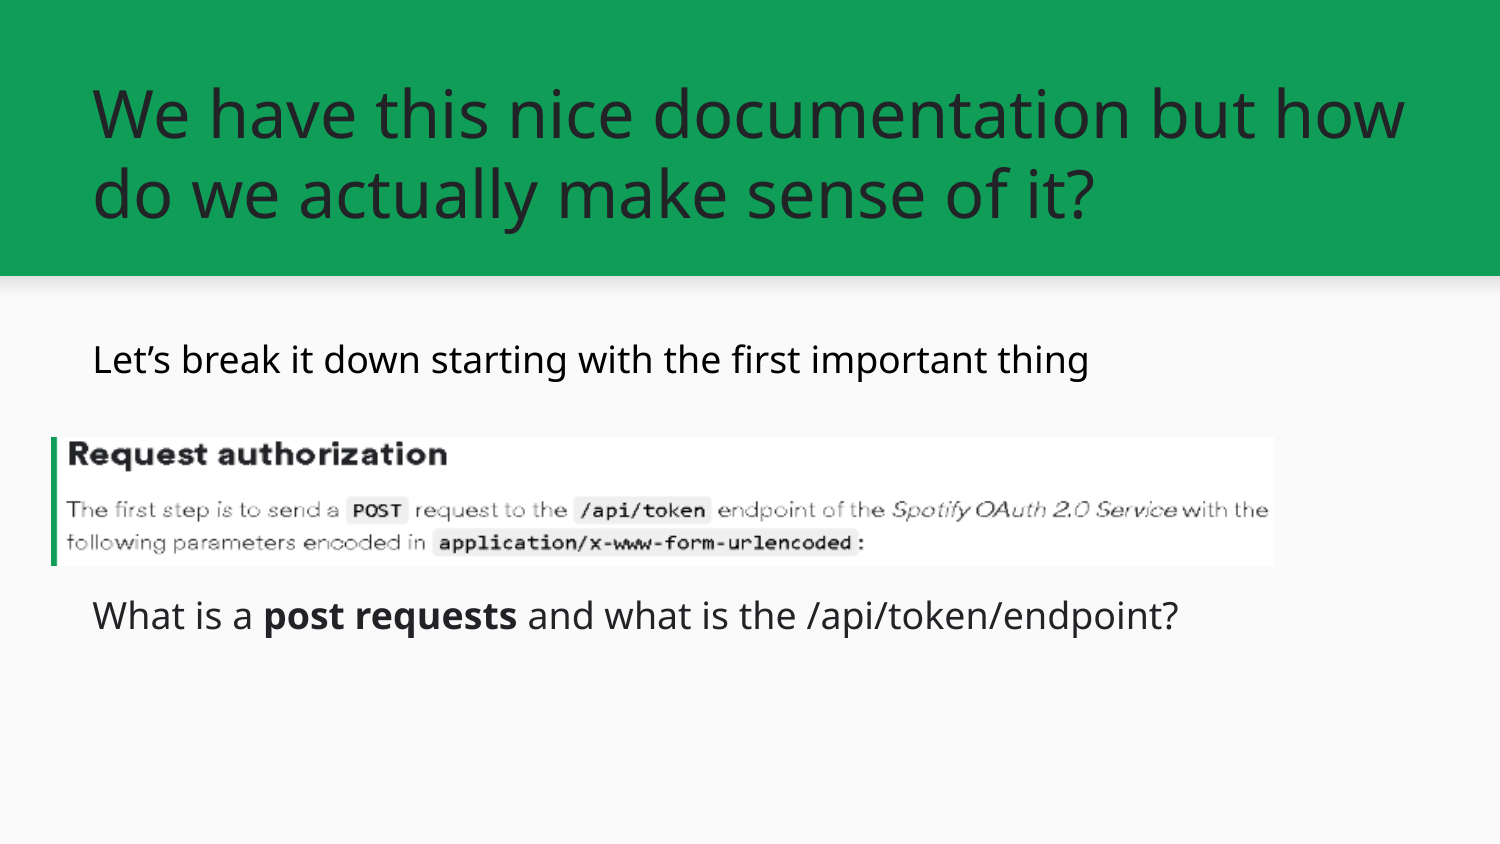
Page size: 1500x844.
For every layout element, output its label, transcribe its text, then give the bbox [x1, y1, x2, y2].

title We have this nice documentation but how do we actually make sense of it? [77, 121, 1427, 248]
picture [51, 436, 1274, 566]
list Let’s break it down starting with the first important thing What is a post requests and what is the /api/token/endpoint? [77, 314, 1427, 760]
